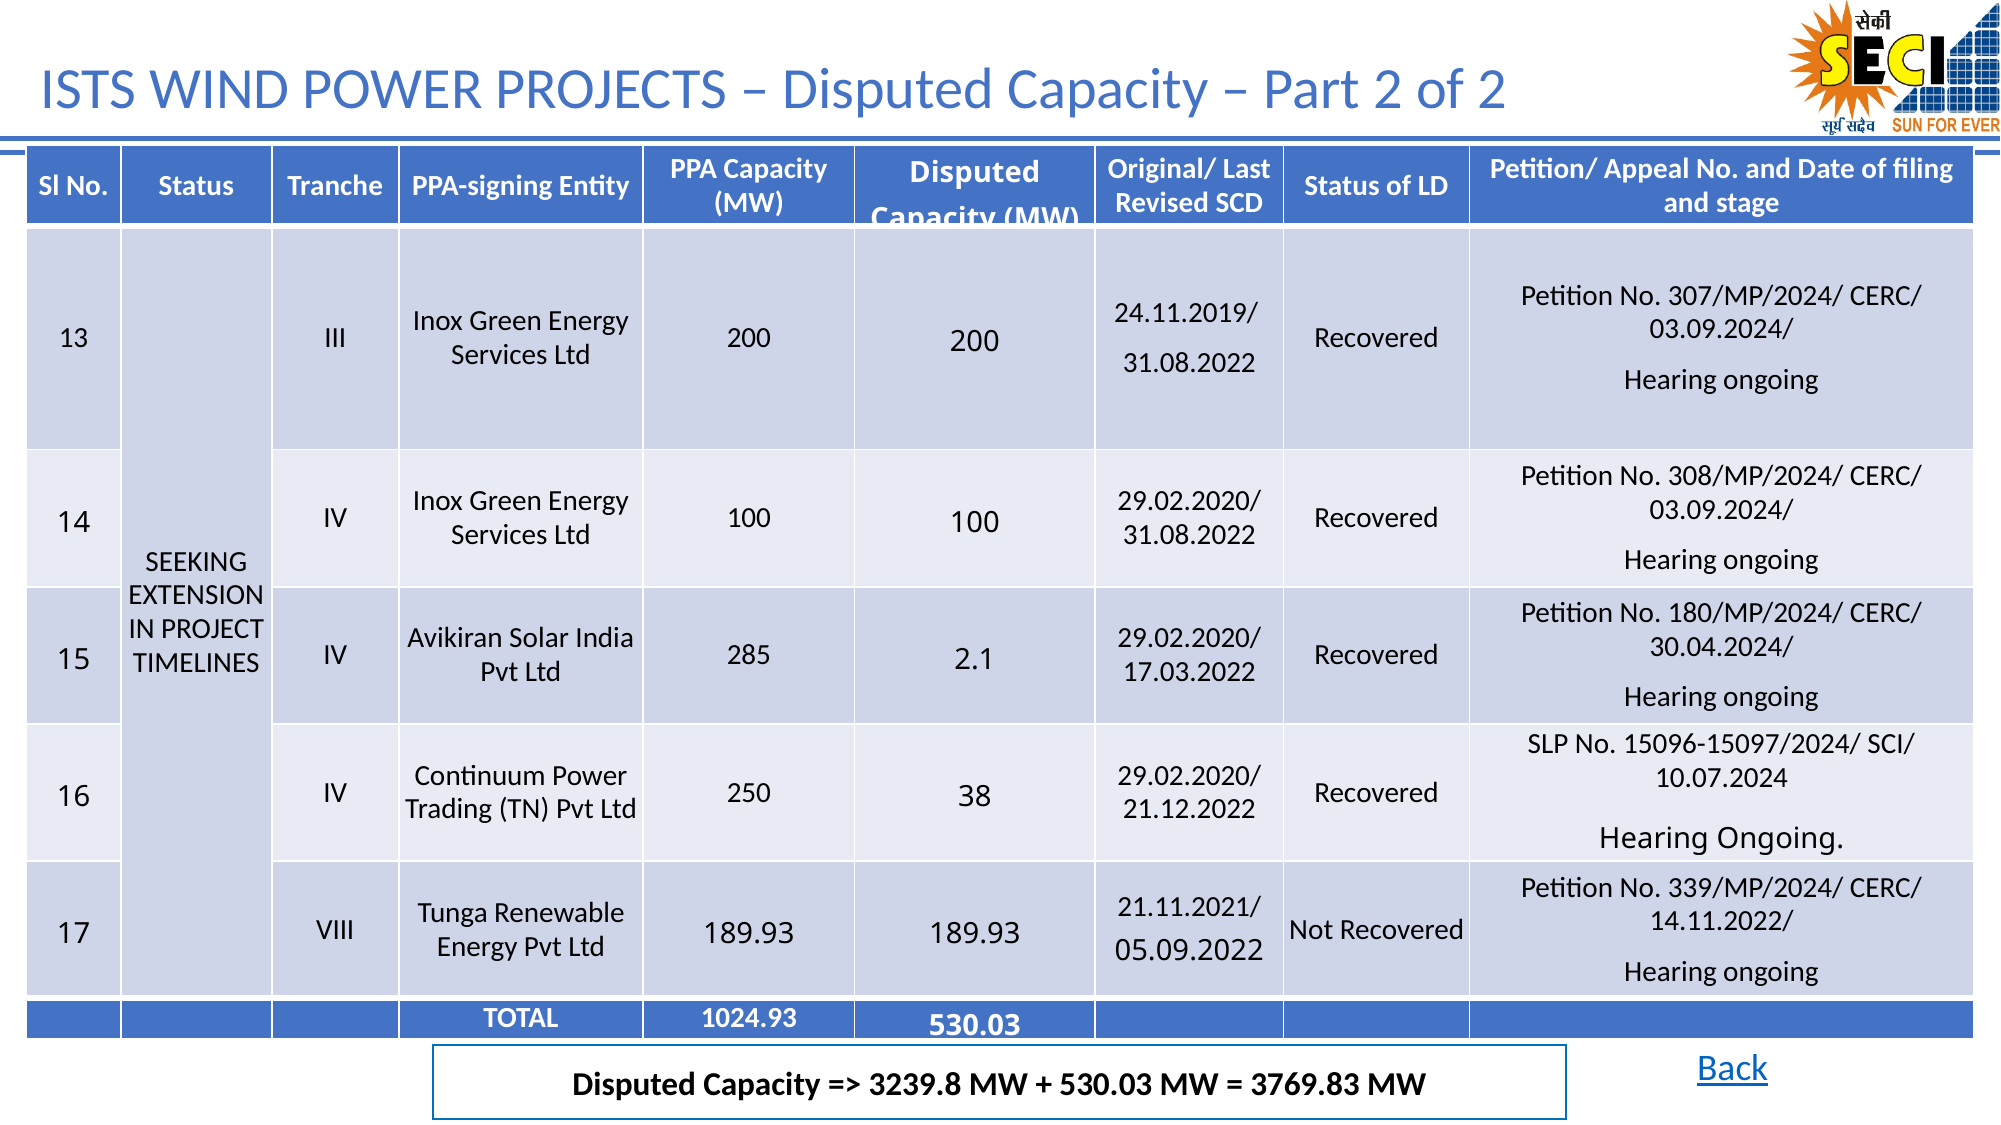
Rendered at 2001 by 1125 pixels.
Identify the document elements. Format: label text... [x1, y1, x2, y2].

table_cell 200 [644, 229, 854, 449]
table_cell 16 [27, 725, 120, 860]
table_cell IV [273, 588, 398, 723]
table_cell [273, 1001, 398, 1038]
picture [1787, 0, 2000, 42]
table_cell III [273, 229, 398, 449]
table_cell 15 [27, 588, 120, 723]
table_cell Not Recovered [1284, 862, 1469, 995]
table_cell 38 [855, 725, 1094, 860]
table_cell 530.03 [855, 1001, 1094, 1038]
table_cell Recovered [1284, 229, 1469, 449]
table_cell Continuum Power Trading (TN) Pvt Ltd [400, 725, 642, 860]
text_box ISTS WIND POWER PROJECTS – Disputed Capacity – Part 2 of 2 [26, 42, 2000, 128]
table_cell Inox Green Energy Services Ltd [400, 450, 642, 586]
table_cell 24.11.2019/ 31.08.2022 [1096, 229, 1283, 449]
table_cell IV [273, 725, 398, 860]
table_cell Petition No. 180/MP/2024/ CERC/ 30.04.2024/ Hearing ongoing [1470, 588, 1973, 723]
table_header Original/ Last Revised SCD [1096, 146, 1283, 223]
table_cell VIII [273, 862, 398, 995]
table_cell 21.11.2021/ 05.09.2022 [1096, 862, 1283, 995]
table_header PPA Capacity (MW) [644, 146, 854, 223]
text_box Back [1682, 1035, 1890, 1096]
table_cell [1284, 1001, 1469, 1038]
table_header PPA-signing Entity [400, 146, 642, 223]
table_cell 2.1 [855, 588, 1094, 723]
table_header Status of LD [1284, 146, 1469, 223]
table_cell 17 [27, 862, 120, 995]
table_cell 13 [27, 229, 120, 449]
table_cell 200 [855, 229, 1094, 449]
table_cell Recovered [1284, 725, 1469, 860]
table_cell 29.02.2020/ 21.12.2022 [1096, 725, 1283, 860]
table_header Disputed Capacity (MW) [855, 146, 1094, 223]
table_cell [27, 1001, 120, 1038]
table_cell TOTAL [400, 1001, 642, 1038]
table_cell 1024.93 [644, 1001, 854, 1038]
table_cell Recovered [1284, 450, 1469, 586]
table_cell Tunga Renewable Energy Pvt Ltd [400, 862, 642, 995]
table_cell IV [273, 450, 398, 586]
table_header Status [122, 146, 271, 223]
table_cell Petition No. 339/MP/2024/ CERC/ 14.11.2022/ Hearing ongoing [1470, 862, 1973, 995]
table_header Tranche [273, 146, 398, 223]
table_cell Petition No. 307/MP/2024/ CERC/ 03.09.2024/ Hearing ongoing [1470, 229, 1973, 449]
table_cell [1470, 1001, 1973, 1038]
table_cell 250 [644, 725, 854, 860]
table_header Sl No. [27, 146, 120, 223]
table_cell Avikiran Solar India Pvt Ltd [400, 588, 642, 723]
table_cell 189.93 [855, 862, 1094, 995]
table_header Petition/ Appeal No. and Date of filing and stage [1470, 146, 1973, 223]
table_cell [1096, 1001, 1283, 1038]
table_cell SLP No. 15096-15097/2024/ SCI/ 10.07.2024 Hearing Ongoing. [1470, 725, 1973, 860]
text_box Disputed Capacity => 3239.8 MW + 530.03 MW = 3769.83 MW [432, 1044, 1567, 1120]
table_cell SEEKING EXTENSION IN PROJECT TIMELINES [122, 229, 271, 995]
table_cell 100 [855, 450, 1094, 586]
table_cell 285 [644, 588, 854, 723]
table_cell Inox Green Energy Services Ltd [400, 229, 642, 449]
table_cell 100 [644, 450, 854, 586]
table_cell 189.93 [644, 862, 854, 995]
table_cell [122, 1001, 271, 1038]
table_cell Petition No. 308/MP/2024/ CERC/ 03.09.2024/ Hearing ongoing [1470, 450, 1973, 586]
table_cell 29.02.2020/ 17.03.2022 [1096, 588, 1283, 723]
table_cell 29.02.2020/ 31.08.2022 [1096, 450, 1283, 586]
list [26, 1039, 1974, 1105]
table_cell 14 [27, 450, 120, 586]
table_cell Recovered [1284, 588, 1469, 723]
picture [1787, 128, 2000, 135]
